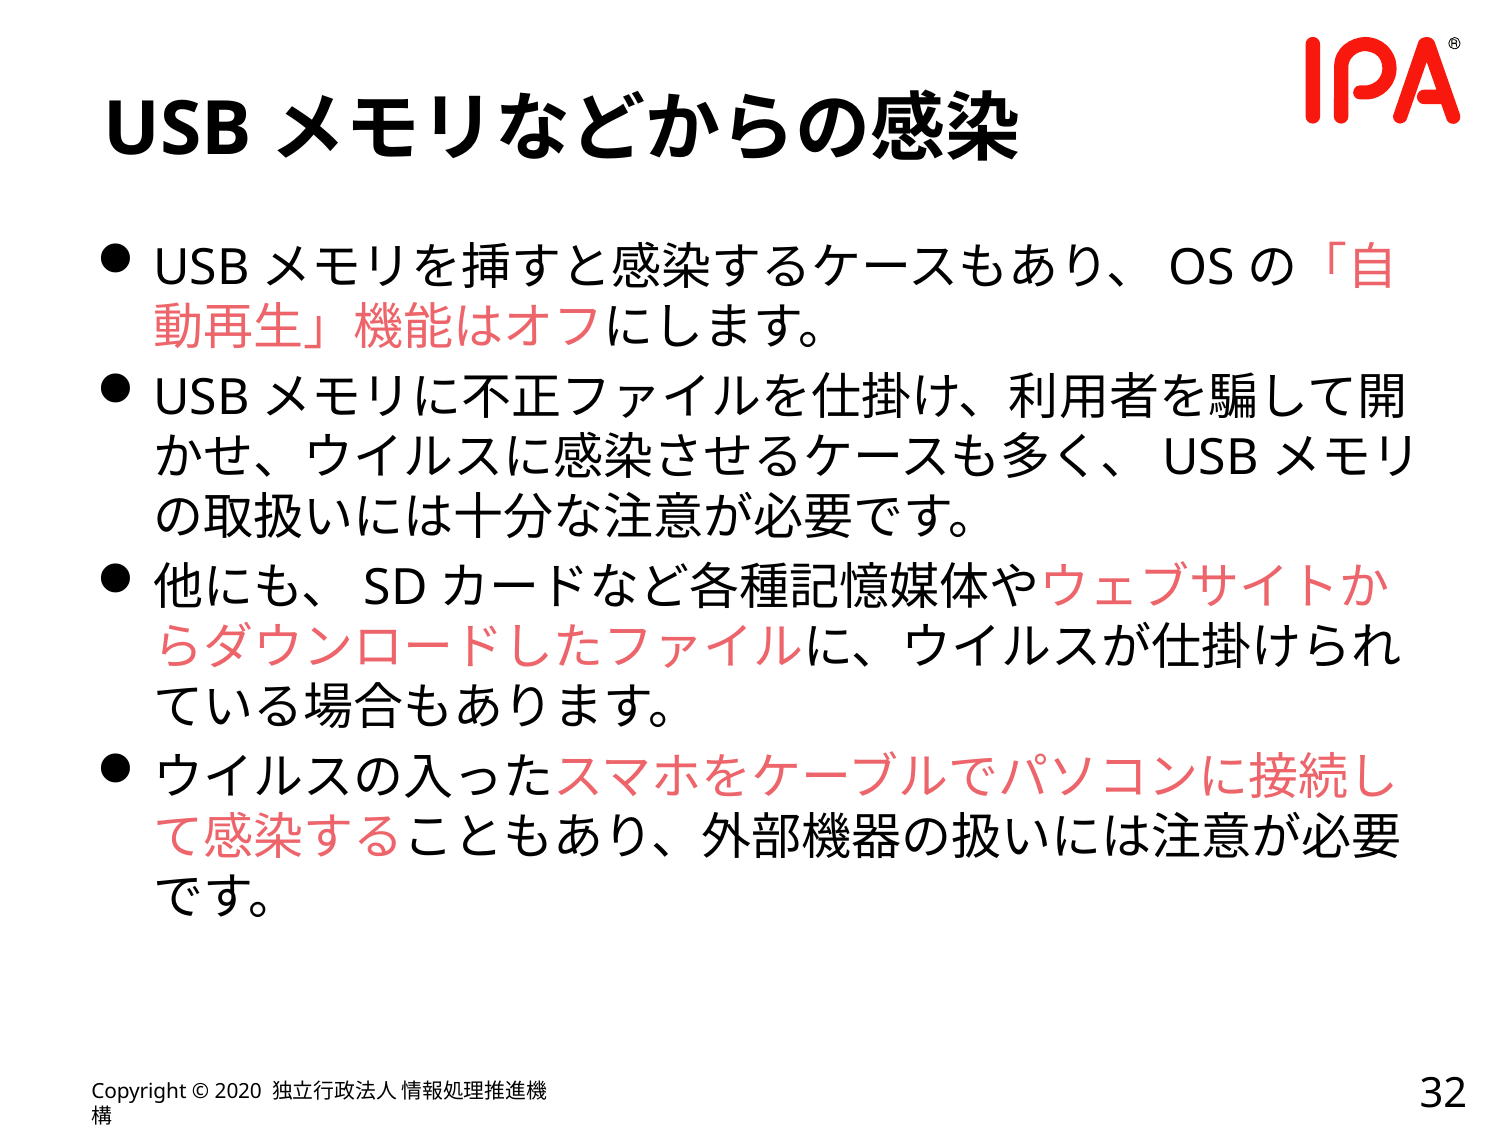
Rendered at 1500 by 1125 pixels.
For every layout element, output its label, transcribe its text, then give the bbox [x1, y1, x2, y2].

title USBメモリなどからの感染 [88, 42, 1258, 206]
list USBメモリを挿すと感染するケースもあり、OSの「自動再生」機能はオフにします。 USBメモリに不正ファイルを仕掛け、利用者を騙して開かせ、ウイルスに感染させるケースも多く、USBメモリの取扱いには十分な注意が必要です。 他にも、SDカードなど各種記憶媒体やウェブサイトからダウンロードしたファイルに、ウイルスが仕掛けられている場合もあります。 ウイルスの入ったスマホをケーブルでパソコンに接続して感染することもあり、外部機器の扱いには注意が必要です。 [81, 227, 1447, 1035]
picture [1304, 33, 1464, 126]
